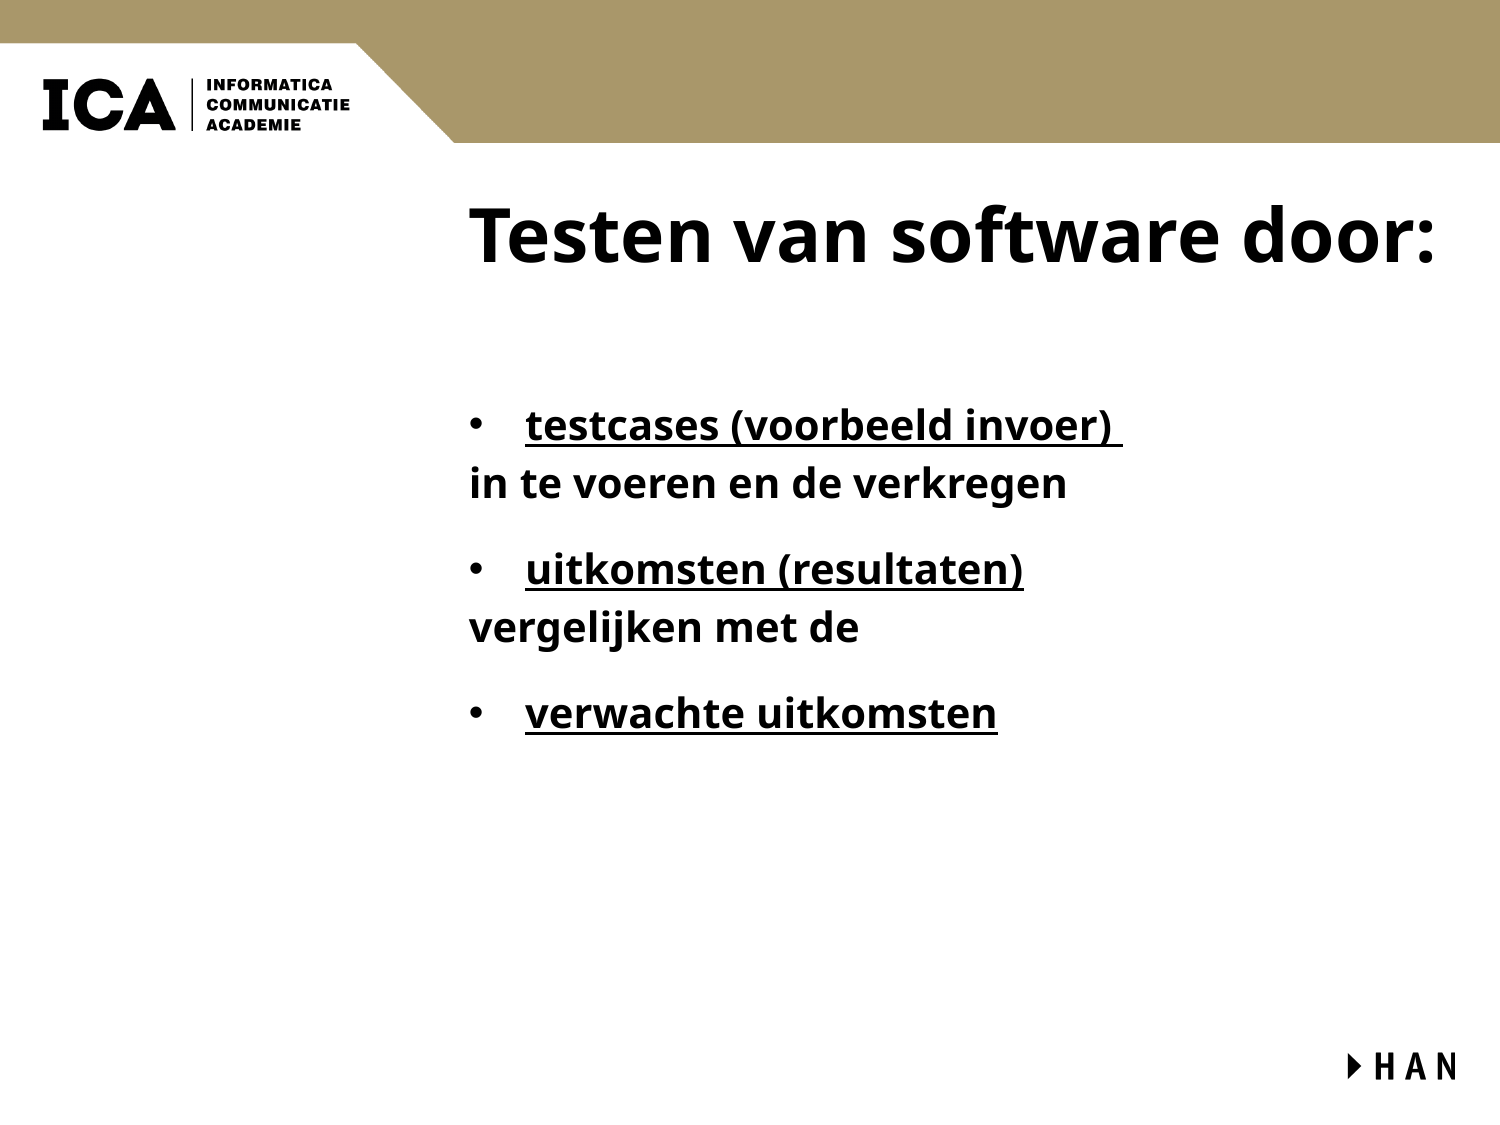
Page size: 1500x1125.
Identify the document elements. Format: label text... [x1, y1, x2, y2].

title Testen van software door: [453, 179, 1455, 287]
list testcases (voorbeeld invoer) in te voeren en de verkregen uitkomsten (resultaten) vergelijken met de verwachte uitkomsten [453, 391, 1455, 1040]
